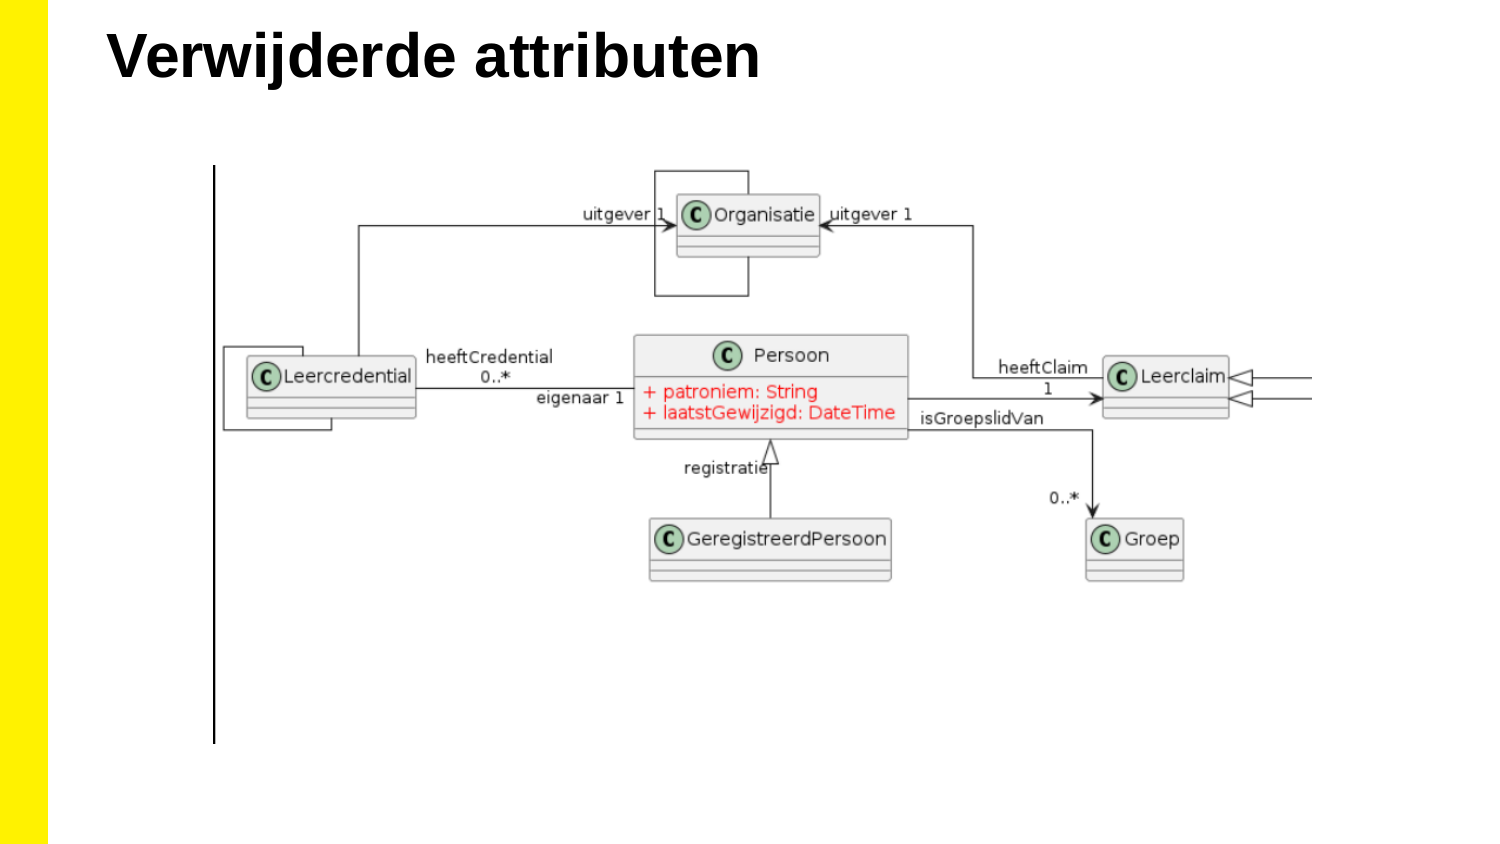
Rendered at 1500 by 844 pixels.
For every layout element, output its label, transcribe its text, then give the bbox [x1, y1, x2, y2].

text_box Verwijderde attributen [95, 9, 1429, 99]
picture [212, 164, 1313, 744]
